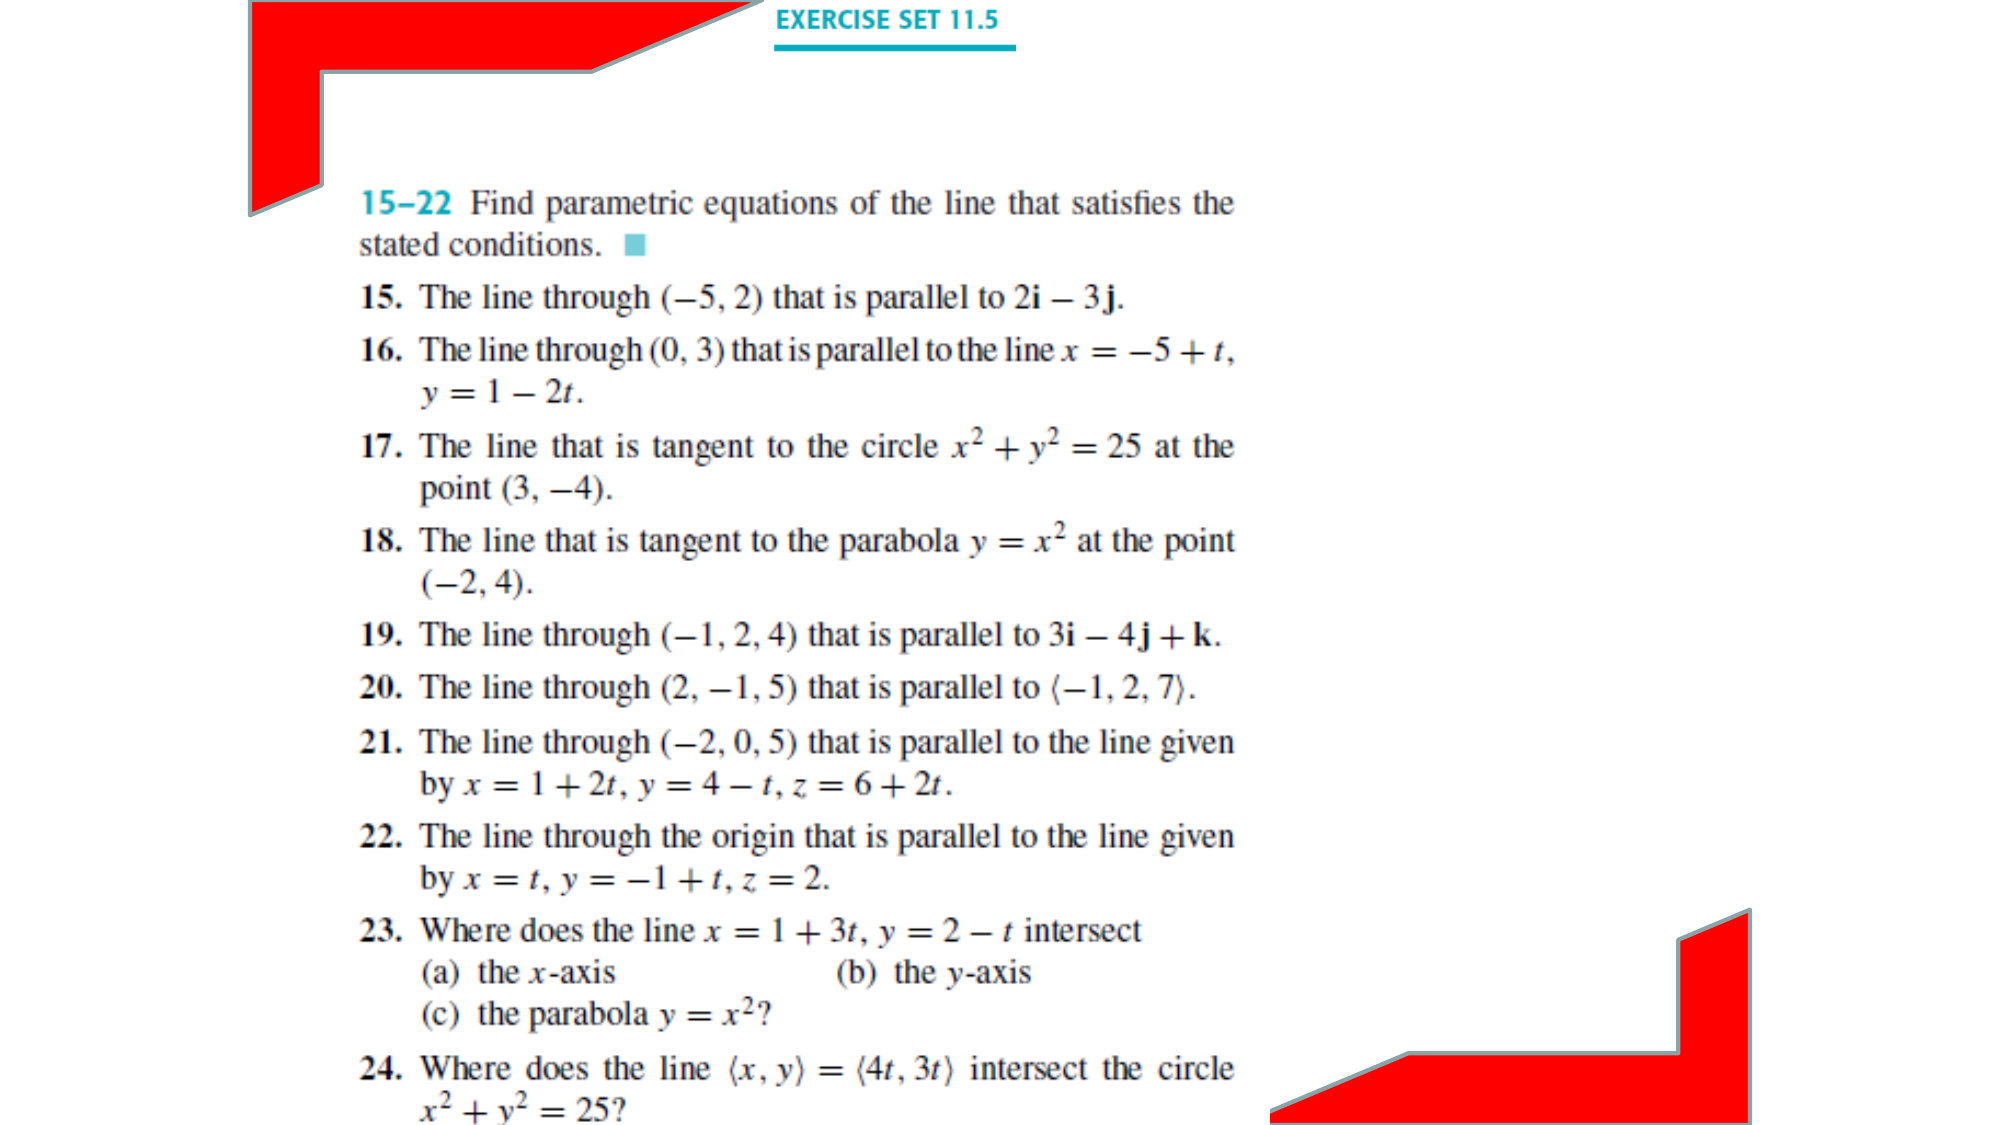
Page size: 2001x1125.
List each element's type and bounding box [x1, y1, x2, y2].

text_box [1274, 907, 1753, 1125]
text_box [247, 0, 763, 218]
picture [343, 182, 1270, 1125]
picture [765, 0, 1016, 62]
